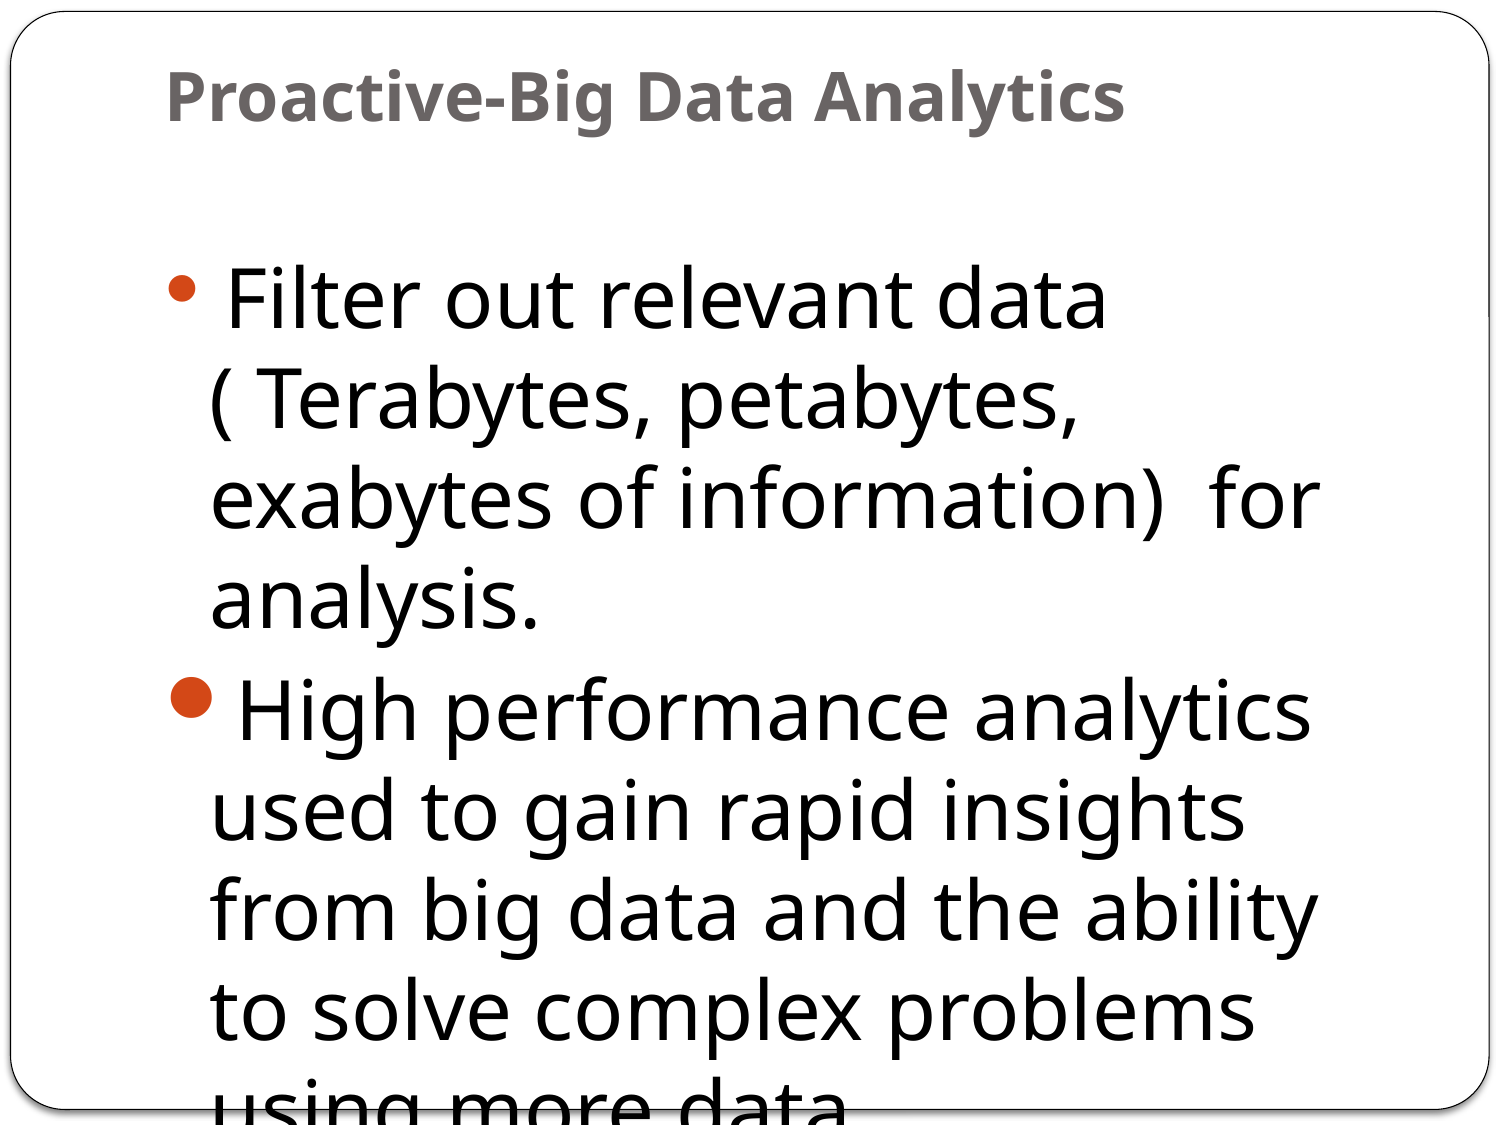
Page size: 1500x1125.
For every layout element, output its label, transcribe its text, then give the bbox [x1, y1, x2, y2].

title Proactive-Big Data Analytics [150, 45, 1425, 233]
list Filter out relevant data ( Terabytes, petabytes, exabytes of information) for analysis. High performance analytics used to gain rapid insights from big data and the ability to solve complex problems using more data. [150, 237, 1425, 988]
